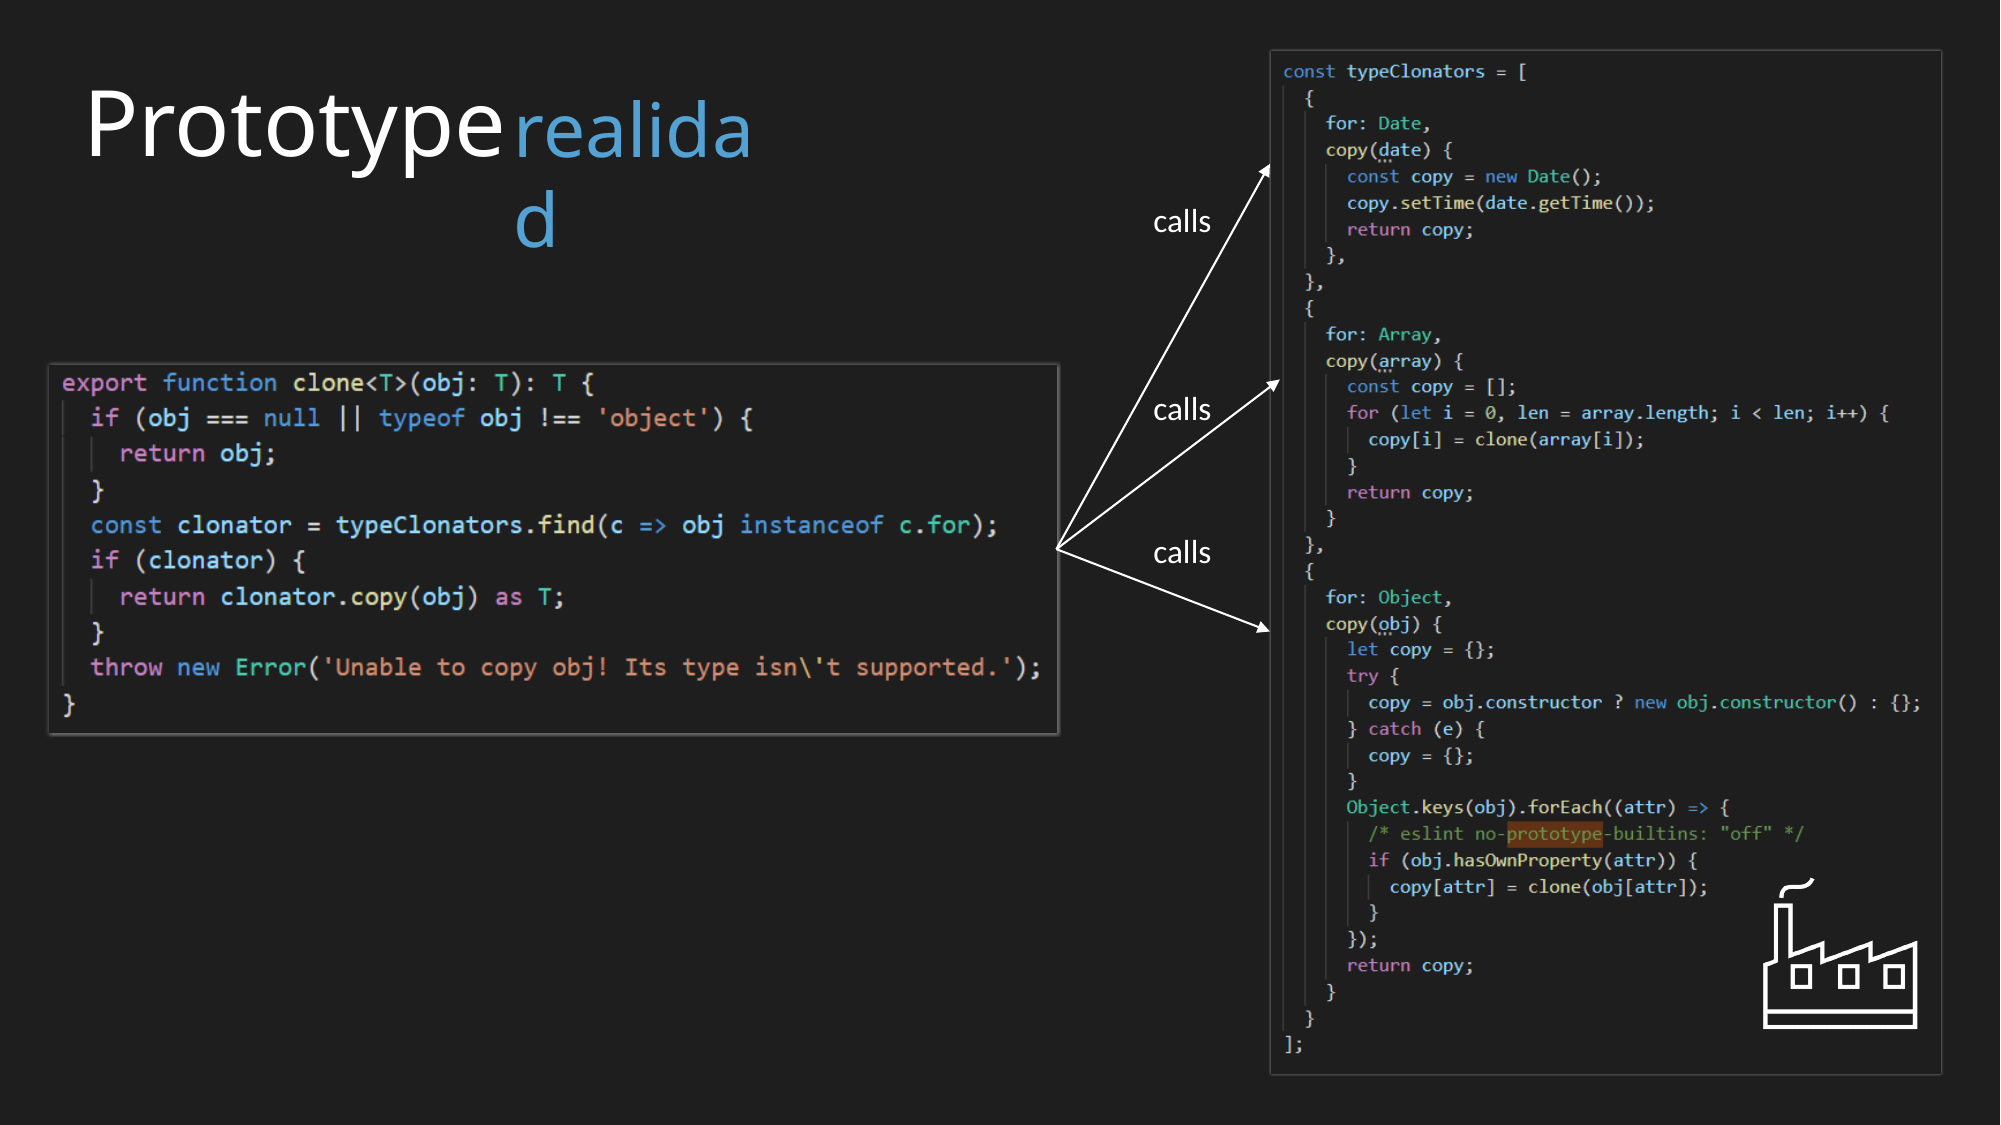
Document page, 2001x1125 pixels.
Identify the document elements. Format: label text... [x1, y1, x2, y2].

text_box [1270, 379, 1280, 550]
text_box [1056, 549, 1270, 632]
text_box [1056, 163, 1270, 549]
picture [1271, 51, 1941, 1074]
picture [49, 365, 1057, 733]
text_box realidad [498, 75, 802, 271]
text_box Prototype [68, 57, 522, 183]
